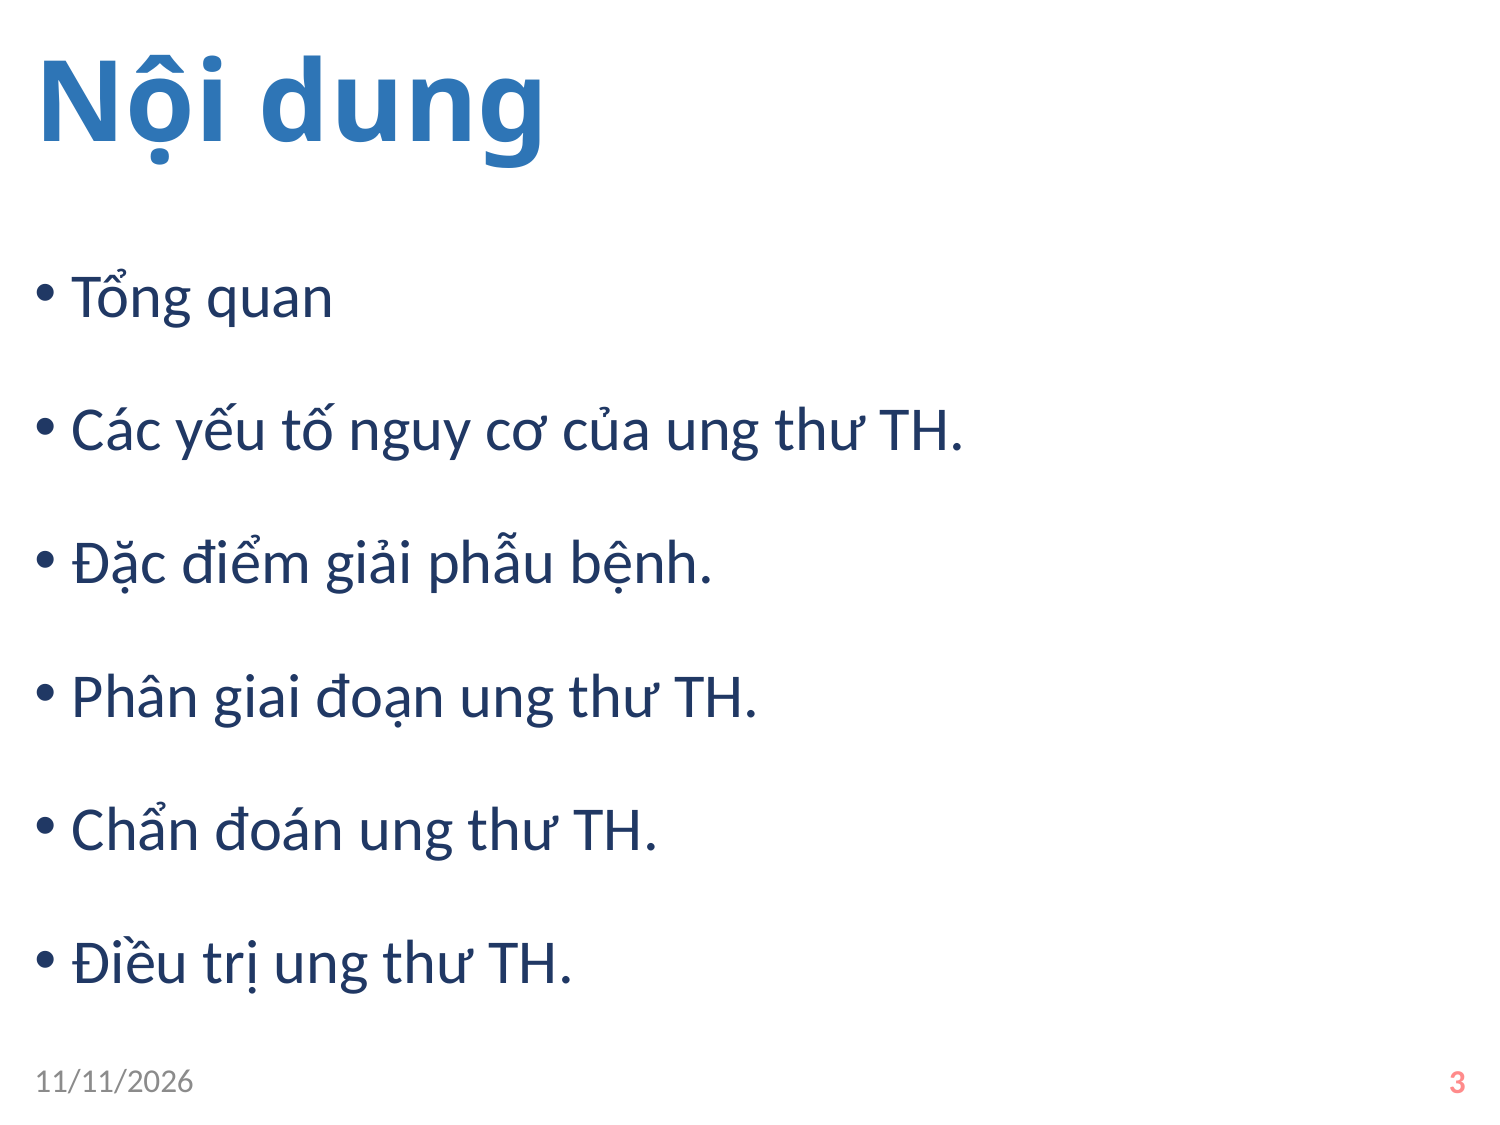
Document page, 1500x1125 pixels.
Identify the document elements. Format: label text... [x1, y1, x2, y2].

slide_number 3 [1245, 1051, 1481, 1109]
title Nội dung [19, 21, 1481, 189]
list Tổng quan Các yếu tố nguy cơ của ung thư TH. Đặc điểm giải phẫu bệnh. Phân giai đoạn ung thư TH. Chẩn đoán ung thư TH. Điều trị ung thư TH. [19, 210, 1481, 1050]
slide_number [19, 1049, 255, 1109]
